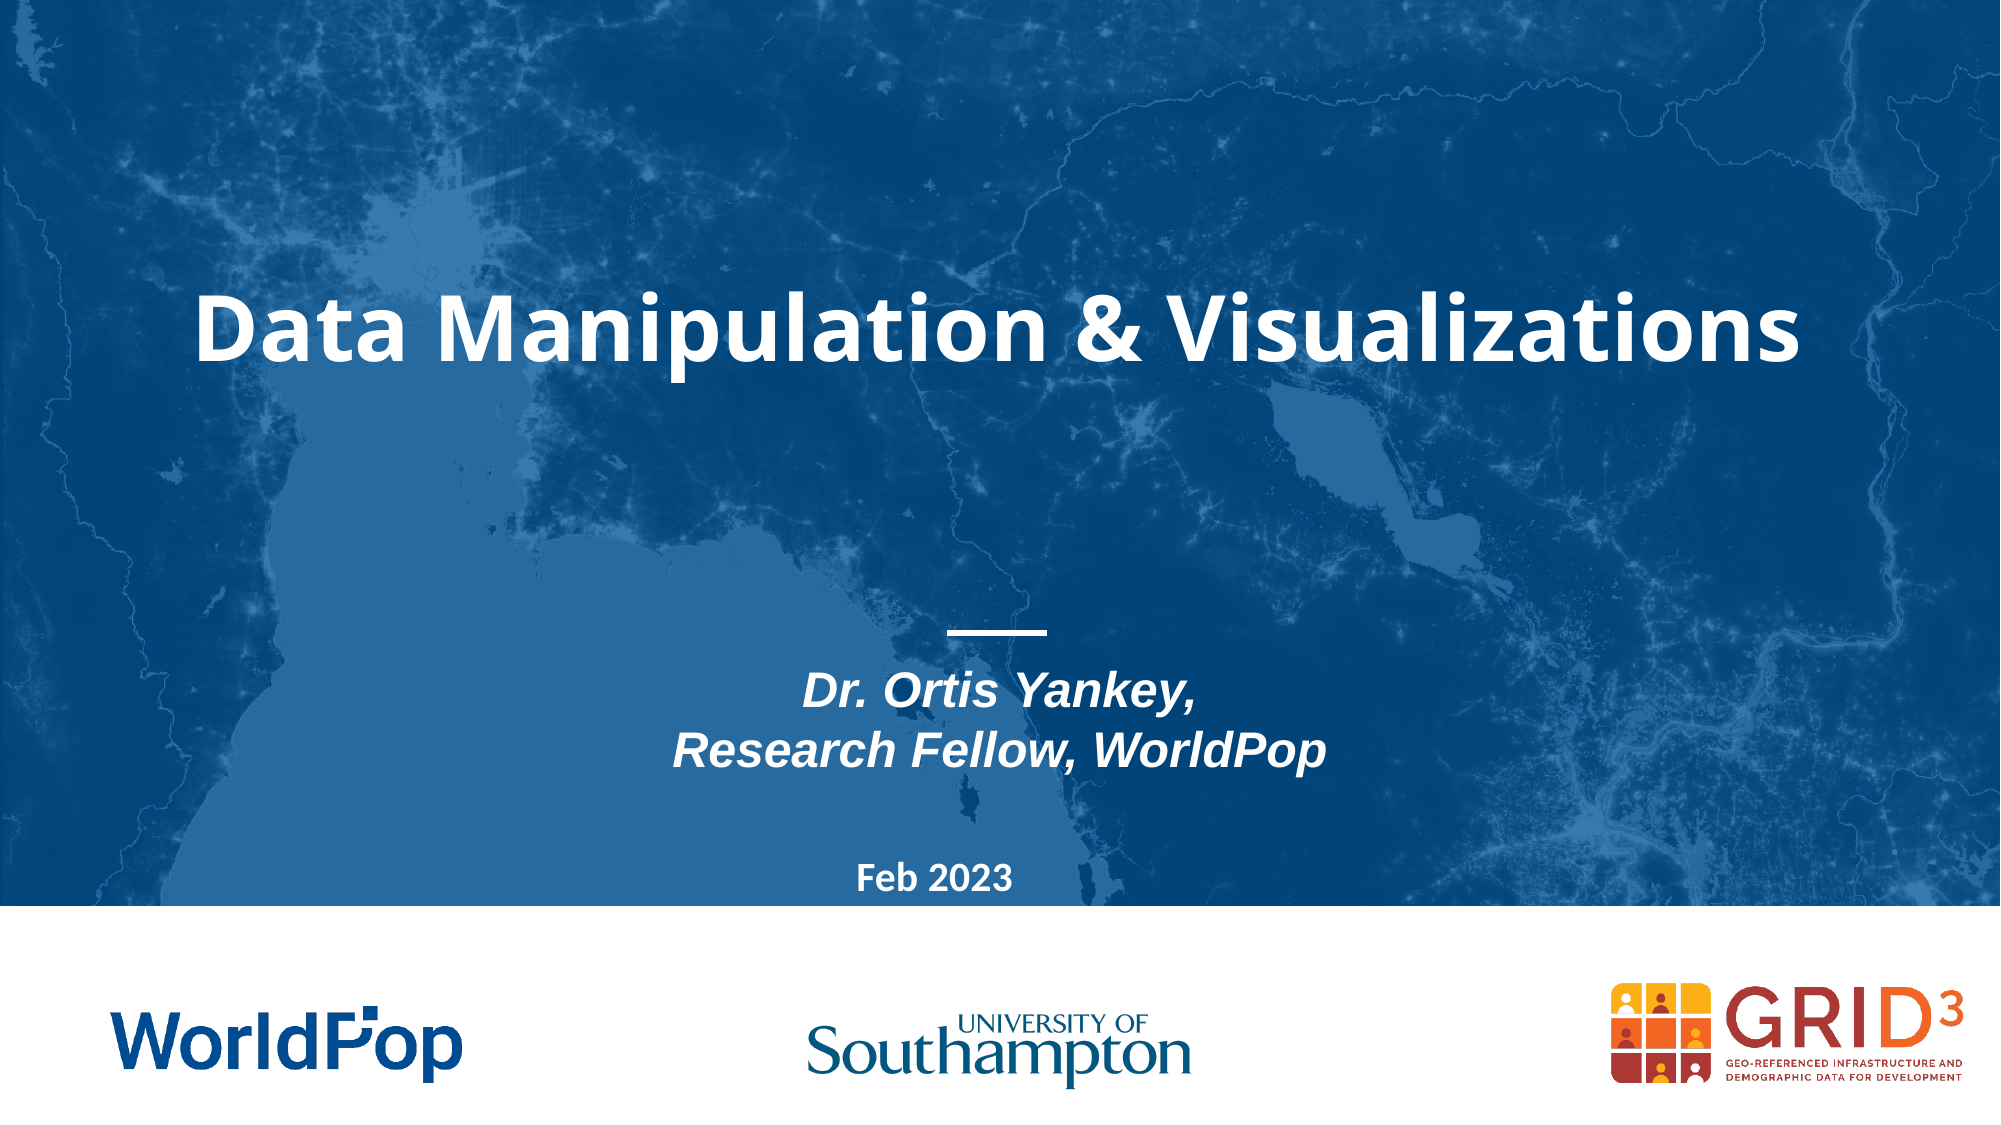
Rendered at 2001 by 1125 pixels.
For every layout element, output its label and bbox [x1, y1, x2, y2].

picture [0, 0, 2000, 906]
picture [110, 1006, 462, 1083]
picture [1611, 983, 1963, 1083]
picture [807, 1013, 1193, 1090]
